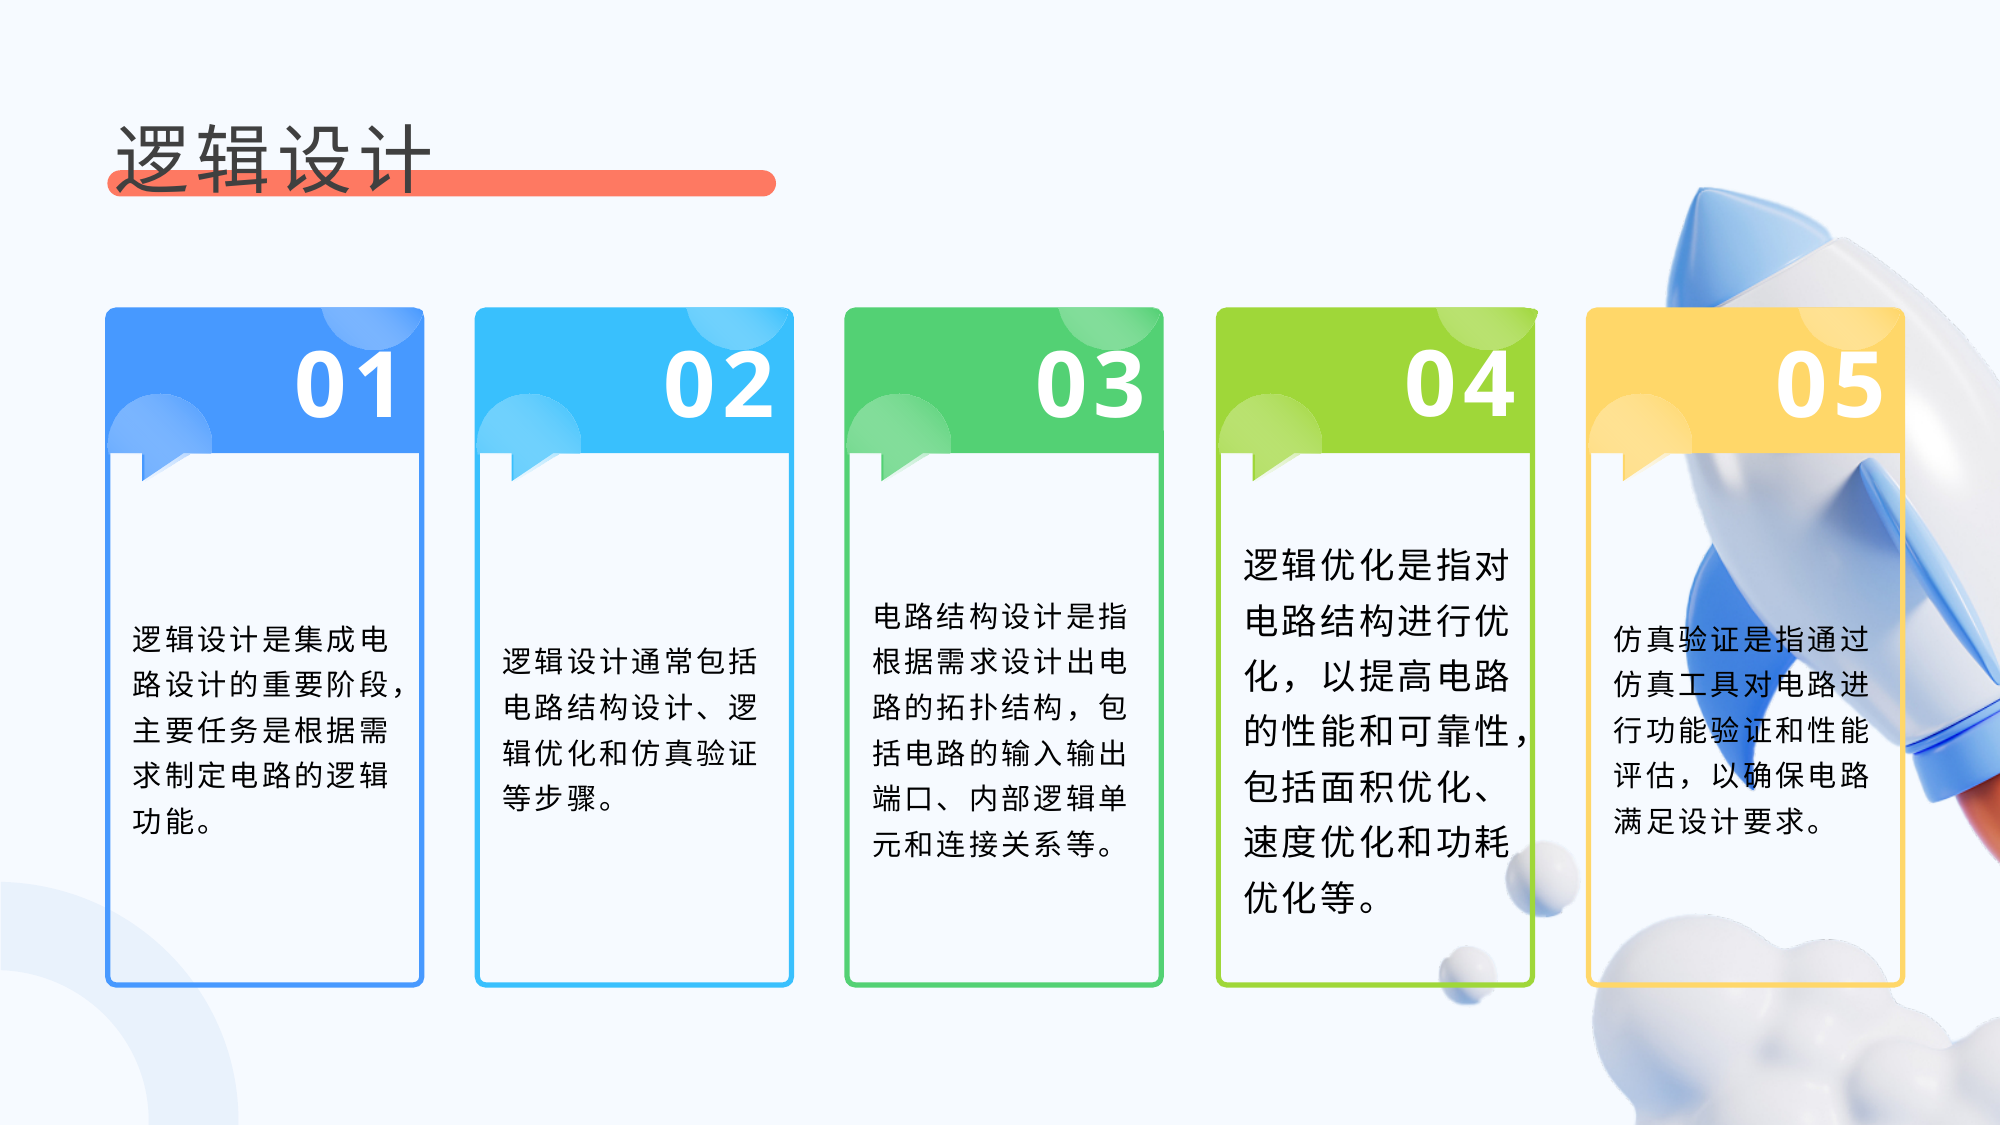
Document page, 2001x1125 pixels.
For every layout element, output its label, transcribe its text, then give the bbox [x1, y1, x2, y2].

text_box [475, 392, 582, 484]
text_box 逻辑优化是指对电路结构进行优化，以提高电路的性能和可靠性，包括面积优化、速度优化和功耗优化等。 [1243, 509, 1517, 940]
text_box 逻辑设计通常包括电路结构设计、逻辑优化和仿真验证等步骤。 [502, 509, 776, 940]
text_box [845, 392, 952, 484]
text_box [1587, 309, 1904, 455]
text_box [1587, 392, 1693, 484]
text_box [1217, 309, 1534, 455]
picture [1356, 132, 2001, 1125]
text_box [106, 455, 423, 987]
text_box [106, 392, 212, 484]
text_box 03 [1014, 310, 1167, 452]
text_box 仿真验证是指通过仿真工具对电路进行功能验证和性能评估，以确保电路满足设计要求。 [1613, 509, 1887, 940]
text_box [476, 309, 793, 455]
text_box 04 [1384, 308, 1537, 451]
text_box 01 [273, 310, 427, 452]
text_box 05 [1754, 310, 1907, 452]
text_box 逻辑设计是集成电路设计的重要阶段，主要任务是根据需求制定电路的逻辑功能。 [132, 509, 406, 940]
text_box 电路结构设计是指根据需求设计出电路的拓扑结构，包括电路的输入输出端口、内部逻辑单元和连接关系等。 [872, 509, 1146, 940]
text_box [846, 455, 1163, 987]
text_box [846, 309, 1163, 455]
text_box 02 [643, 310, 796, 452]
text_box [1216, 392, 1323, 484]
text_box [476, 455, 793, 987]
text_box [1587, 455, 1904, 987]
text_box [1217, 455, 1534, 987]
text_box [106, 309, 423, 455]
title 逻辑设计 [99, 99, 1900, 216]
